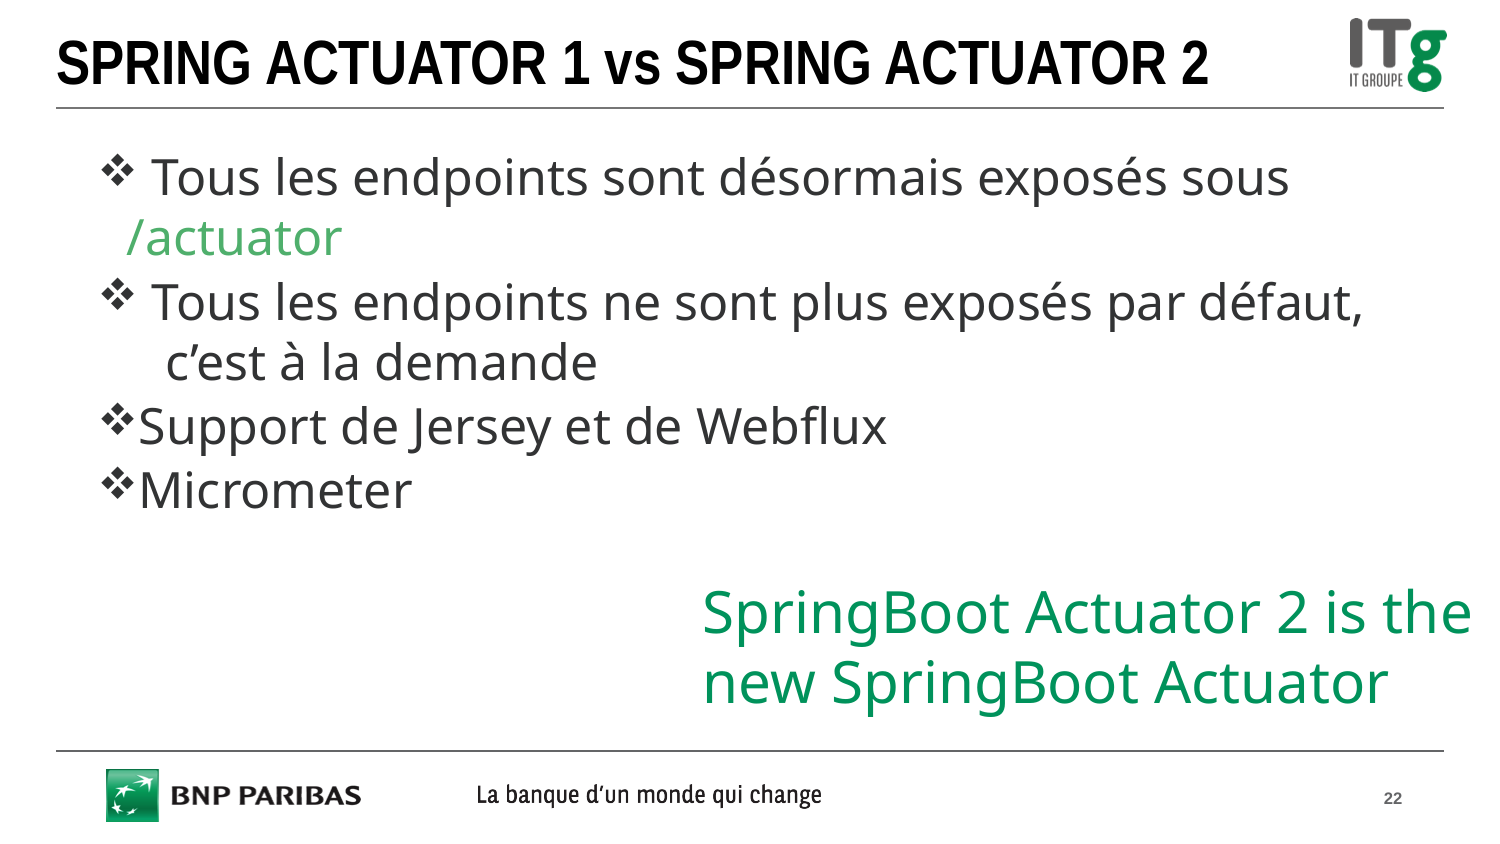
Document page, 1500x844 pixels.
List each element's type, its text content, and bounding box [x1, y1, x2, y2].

picture [106, 769, 361, 822]
picture [478, 784, 821, 809]
text_box SpringBoot Actuator 2 is the new SpringBoot Actuator [702, 575, 1500, 647]
title SPRING ACTUATOR 1 vs SPRING ACTUATOR 2 [56, 14, 1444, 106]
slide_number 22 [1372, 786, 1403, 810]
list Tous les endpoints sont désormais exposés sous /actuator Tous les endpoints ne sont plus exposés par défaut, c’est à la demande Support de Jersey et de Webflux Micrometer [53, 138, 1424, 540]
